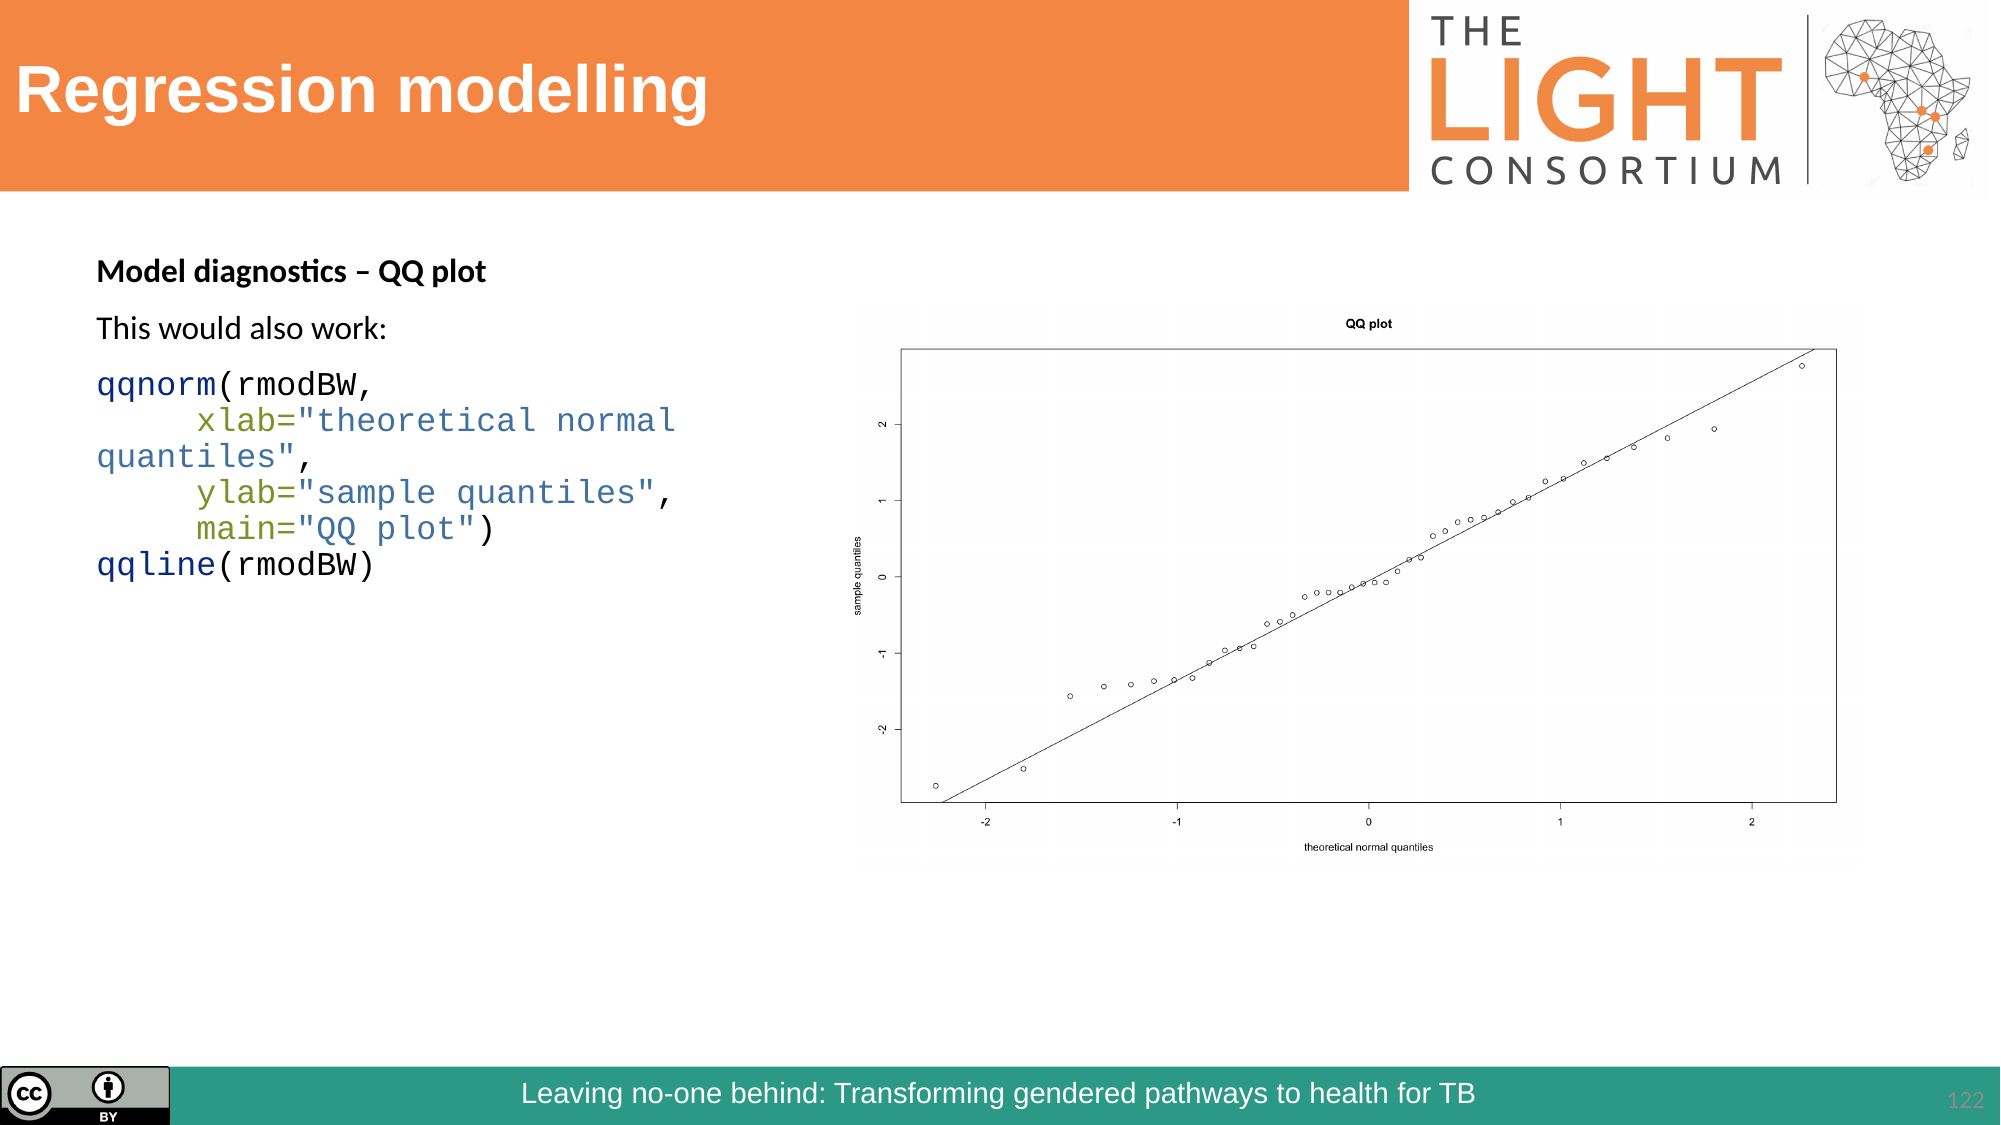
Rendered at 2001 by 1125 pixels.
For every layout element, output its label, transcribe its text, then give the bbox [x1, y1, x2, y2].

title Regression modelling [0, 0, 1410, 192]
list Model diagnostics – QQ plot This would also work: qqnorm(rmodBW, xlab="theoretical normal quantiles", ylab="sample quantiles", main="QQ plot") qqline(rmodBW) [81, 246, 824, 963]
slide_number 122 [1550, 1073, 2000, 1125]
picture [1409, 0, 1989, 201]
picture [0, 1066, 170, 1125]
picture [849, 297, 1863, 867]
